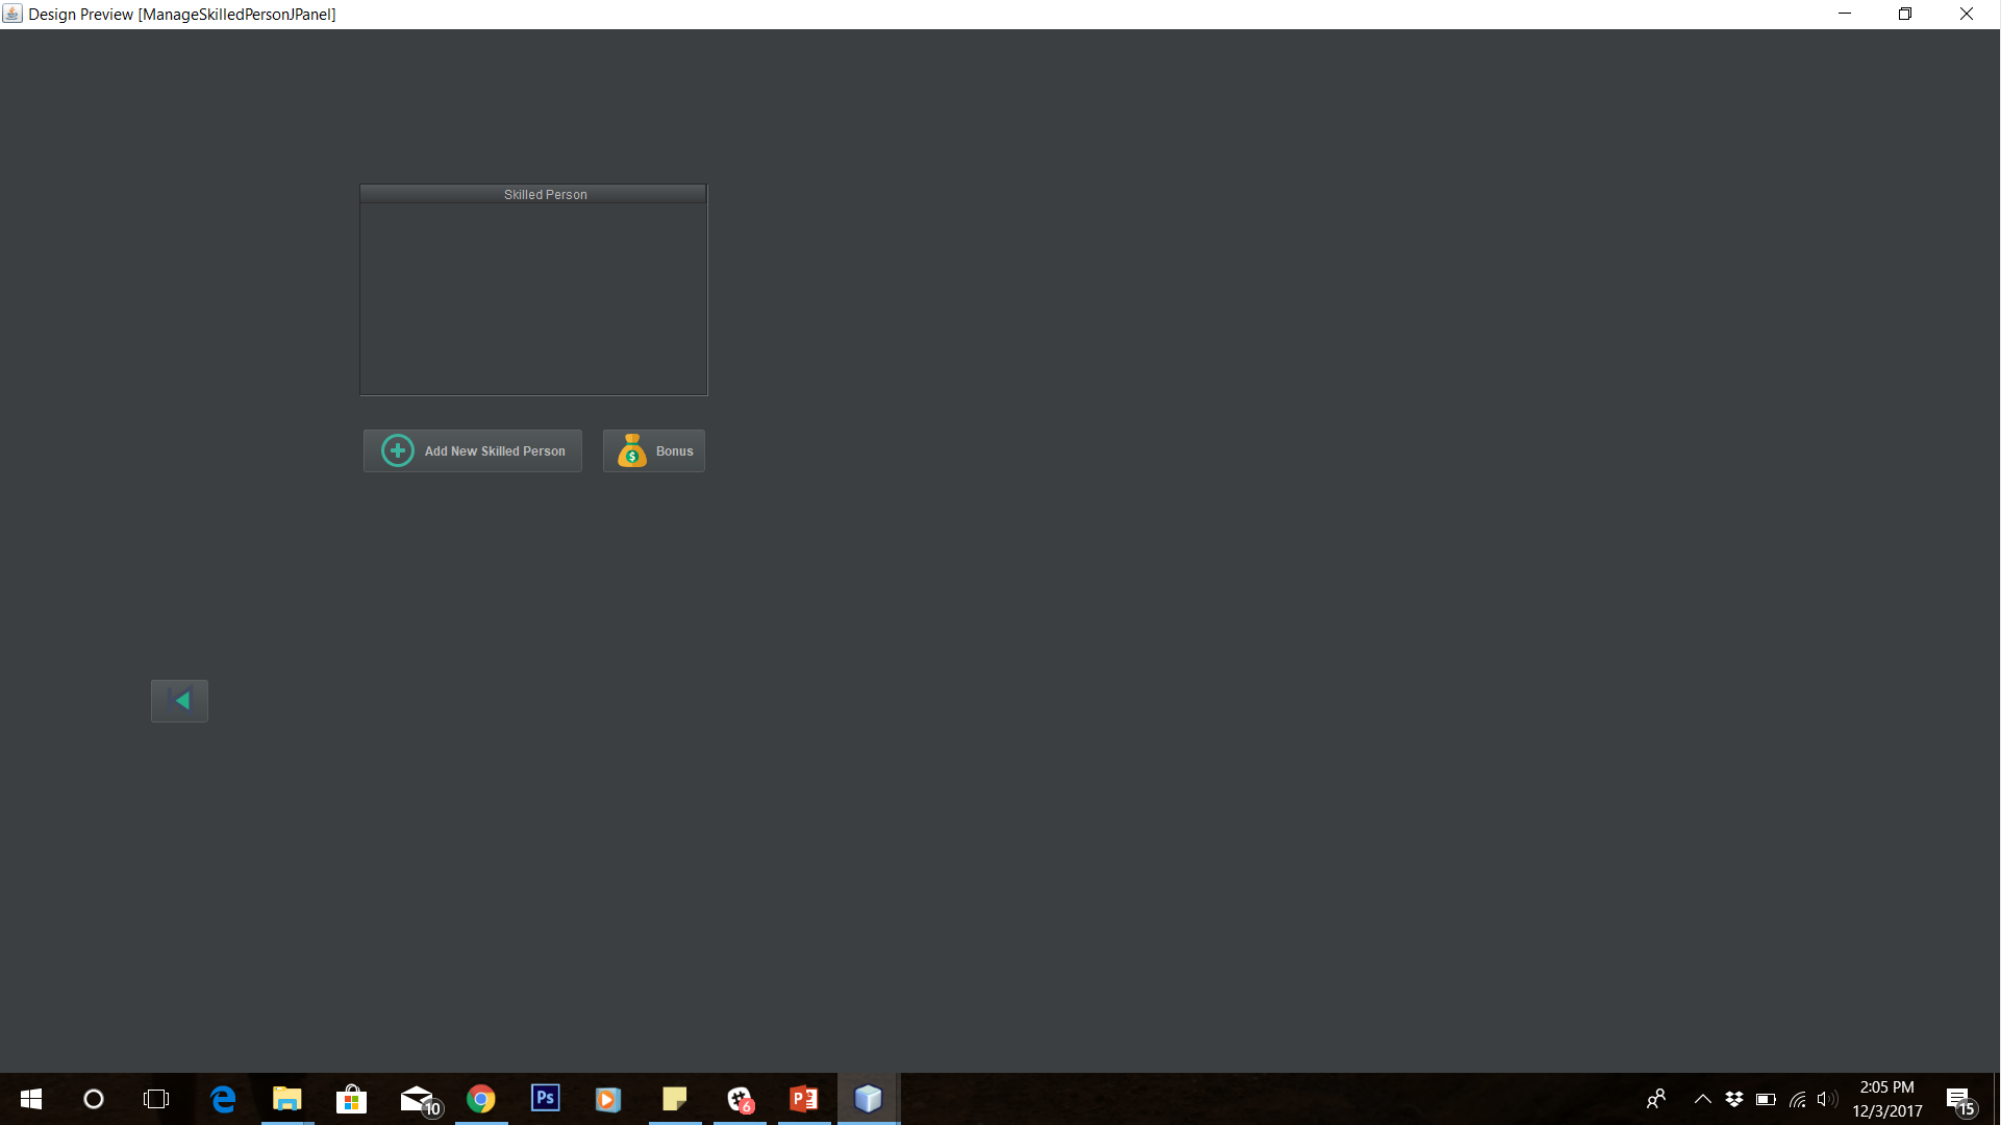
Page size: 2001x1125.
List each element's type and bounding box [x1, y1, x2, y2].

list [0, 0, 2000, 1125]
